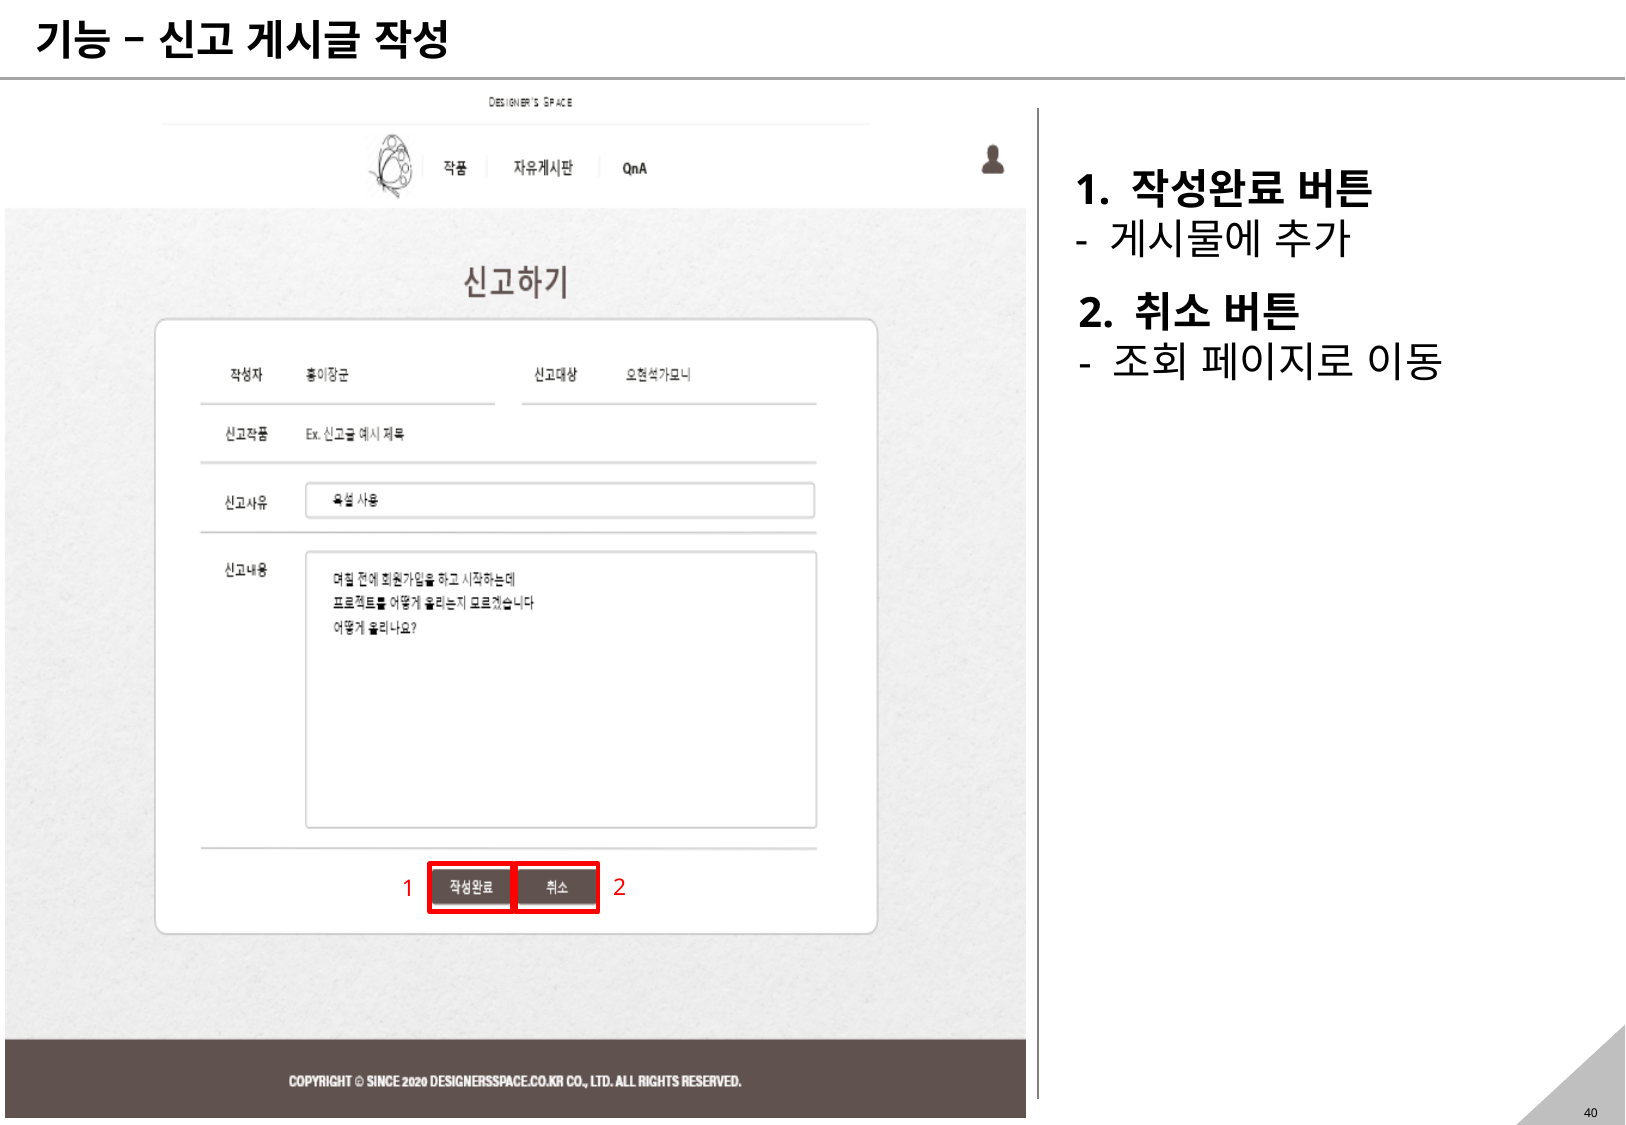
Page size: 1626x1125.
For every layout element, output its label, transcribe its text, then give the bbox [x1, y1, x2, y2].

picture [5, 88, 1026, 1119]
text_box 1. 작성완료 버튼 - 게시물에 추가 [1060, 155, 1593, 279]
text_box 2. 취소 버튼 - 조회 페이지로 이동 [1063, 278, 1604, 409]
text_box 기능 – 신고 게시글 작성 [21, 6, 1037, 72]
